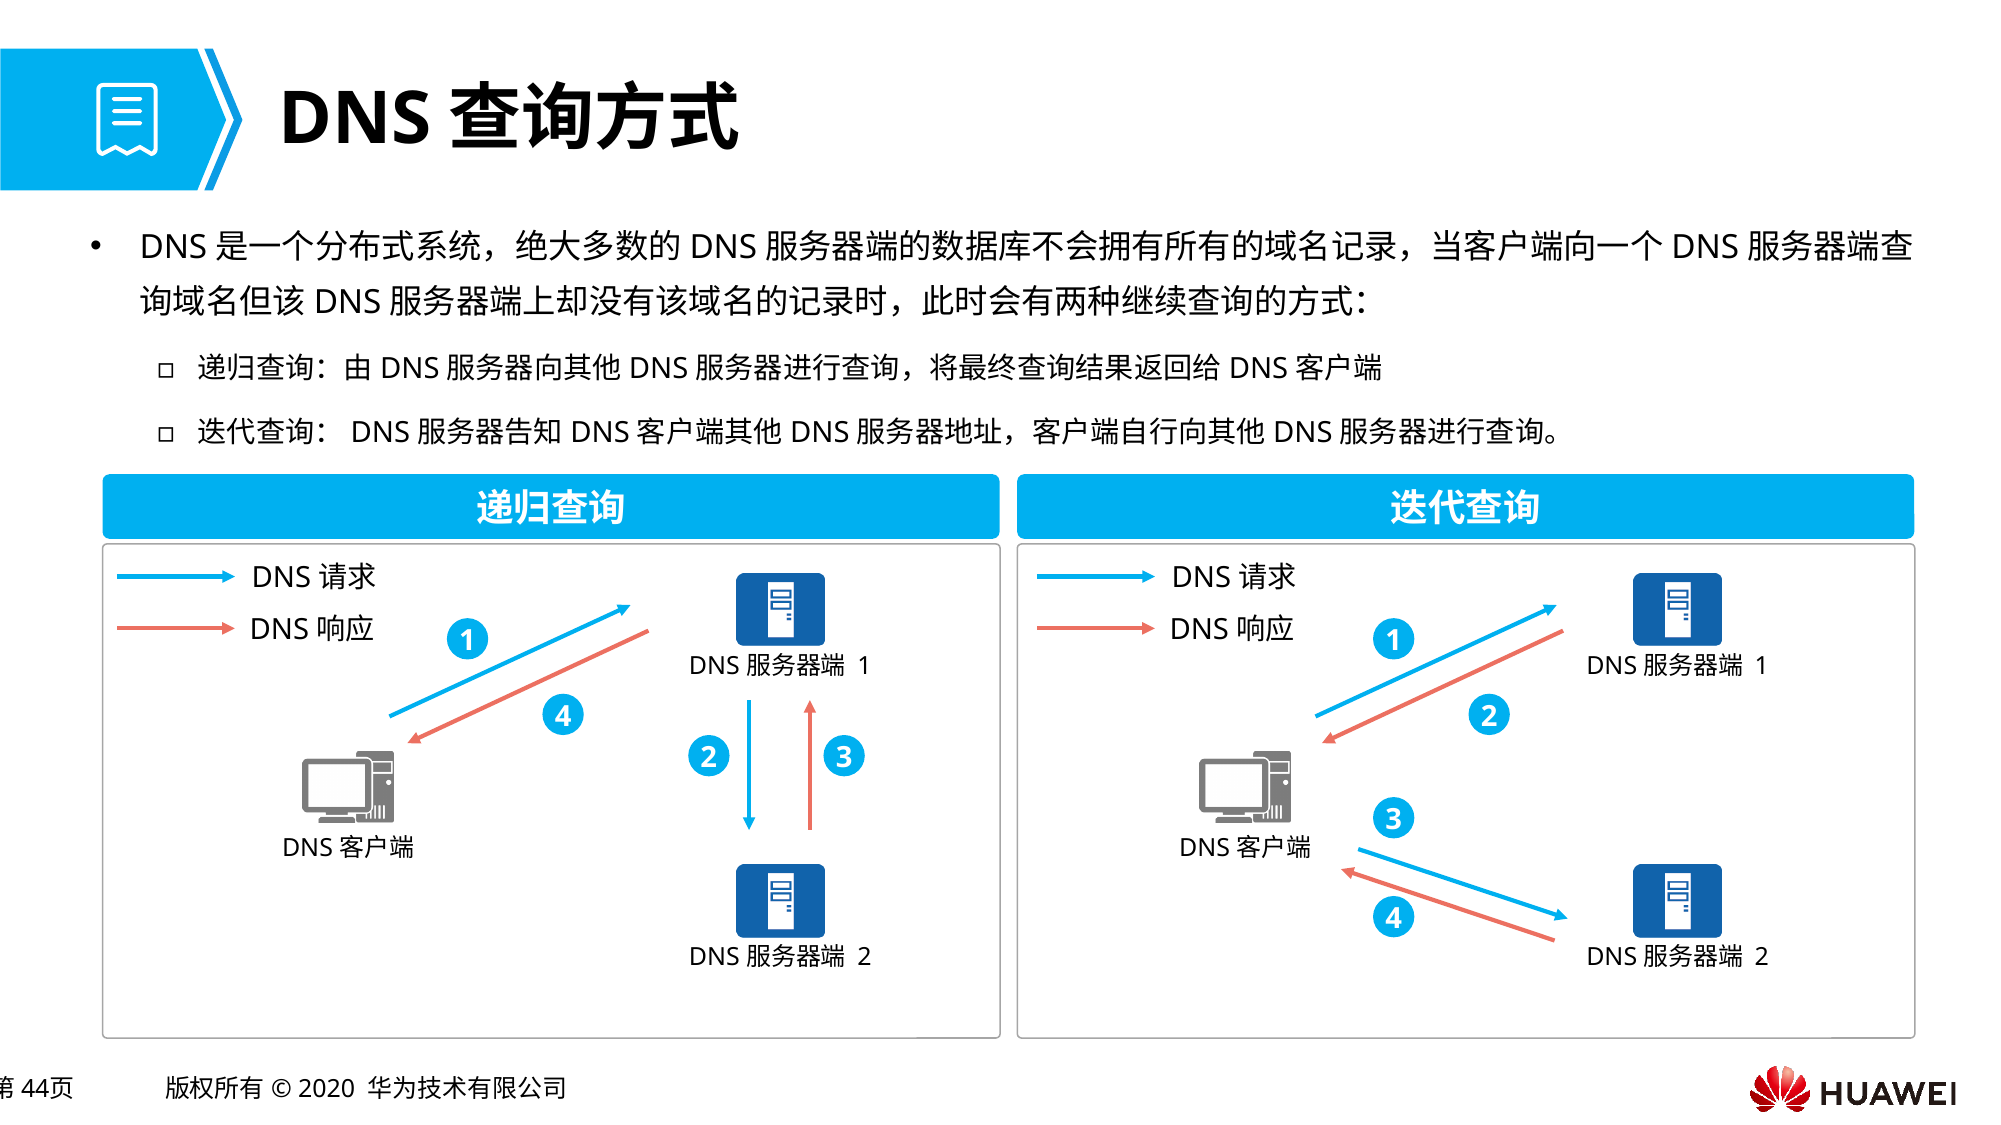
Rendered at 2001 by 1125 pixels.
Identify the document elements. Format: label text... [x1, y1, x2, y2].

text_box DNS响应 [234, 603, 461, 653]
text_box 2 [688, 735, 730, 777]
text_box 1 [1375, 618, 1413, 630]
title DNS查询方式 [261, 67, 1874, 173]
text_box DNS客户端 [245, 823, 451, 870]
text_box 迭代查询 [1017, 474, 1915, 539]
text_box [407, 630, 649, 744]
text_box [1017, 543, 1915, 1039]
picture [736, 864, 825, 938]
list DNS是一个分布式系统，绝大多数的DNS服务器端的数据库不会拥有所有的域名记录，当客户端向一个DNS服务器端查询域名但该DNS服务器端上却没有该域名的记录时，此时会有两种继续查询的方式： 递归查询：由DNS服务器向其他DNS服务器进行查询，将最终查询结果返回给DNS客户端 迭代查询：DNS服务器告知DNS客户端其他DNS服务器地址，客户端自行向其他DNS服务器进行查询。 [76, 202, 1927, 971]
picture [1633, 573, 1722, 646]
text_box DNS服务器端 1 [1564, 641, 1790, 688]
picture [736, 573, 825, 646]
text_box 3 [823, 735, 865, 777]
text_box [1340, 869, 1555, 941]
picture [302, 751, 394, 823]
text_box DNS请求 [1156, 551, 1383, 602]
text_box 3 [1373, 797, 1415, 839]
text_box DNS服务器端 2 [667, 932, 893, 979]
text_box DNS服务器端 2 [1564, 932, 1790, 979]
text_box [1358, 849, 1568, 919]
text_box DNS请求 [236, 551, 463, 602]
text_box DNS客户端 [1142, 823, 1348, 870]
picture [1633, 864, 1722, 938]
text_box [1321, 630, 1564, 744]
text_box DNS服务器端 1 [667, 641, 893, 688]
picture [1199, 751, 1291, 823]
text_box DNS响应 [1154, 603, 1381, 653]
text_box 递归查询 [102, 474, 1000, 539]
picture [1750, 1066, 1956, 1112]
text_box 1 [449, 618, 487, 630]
text_box [102, 543, 1001, 1039]
